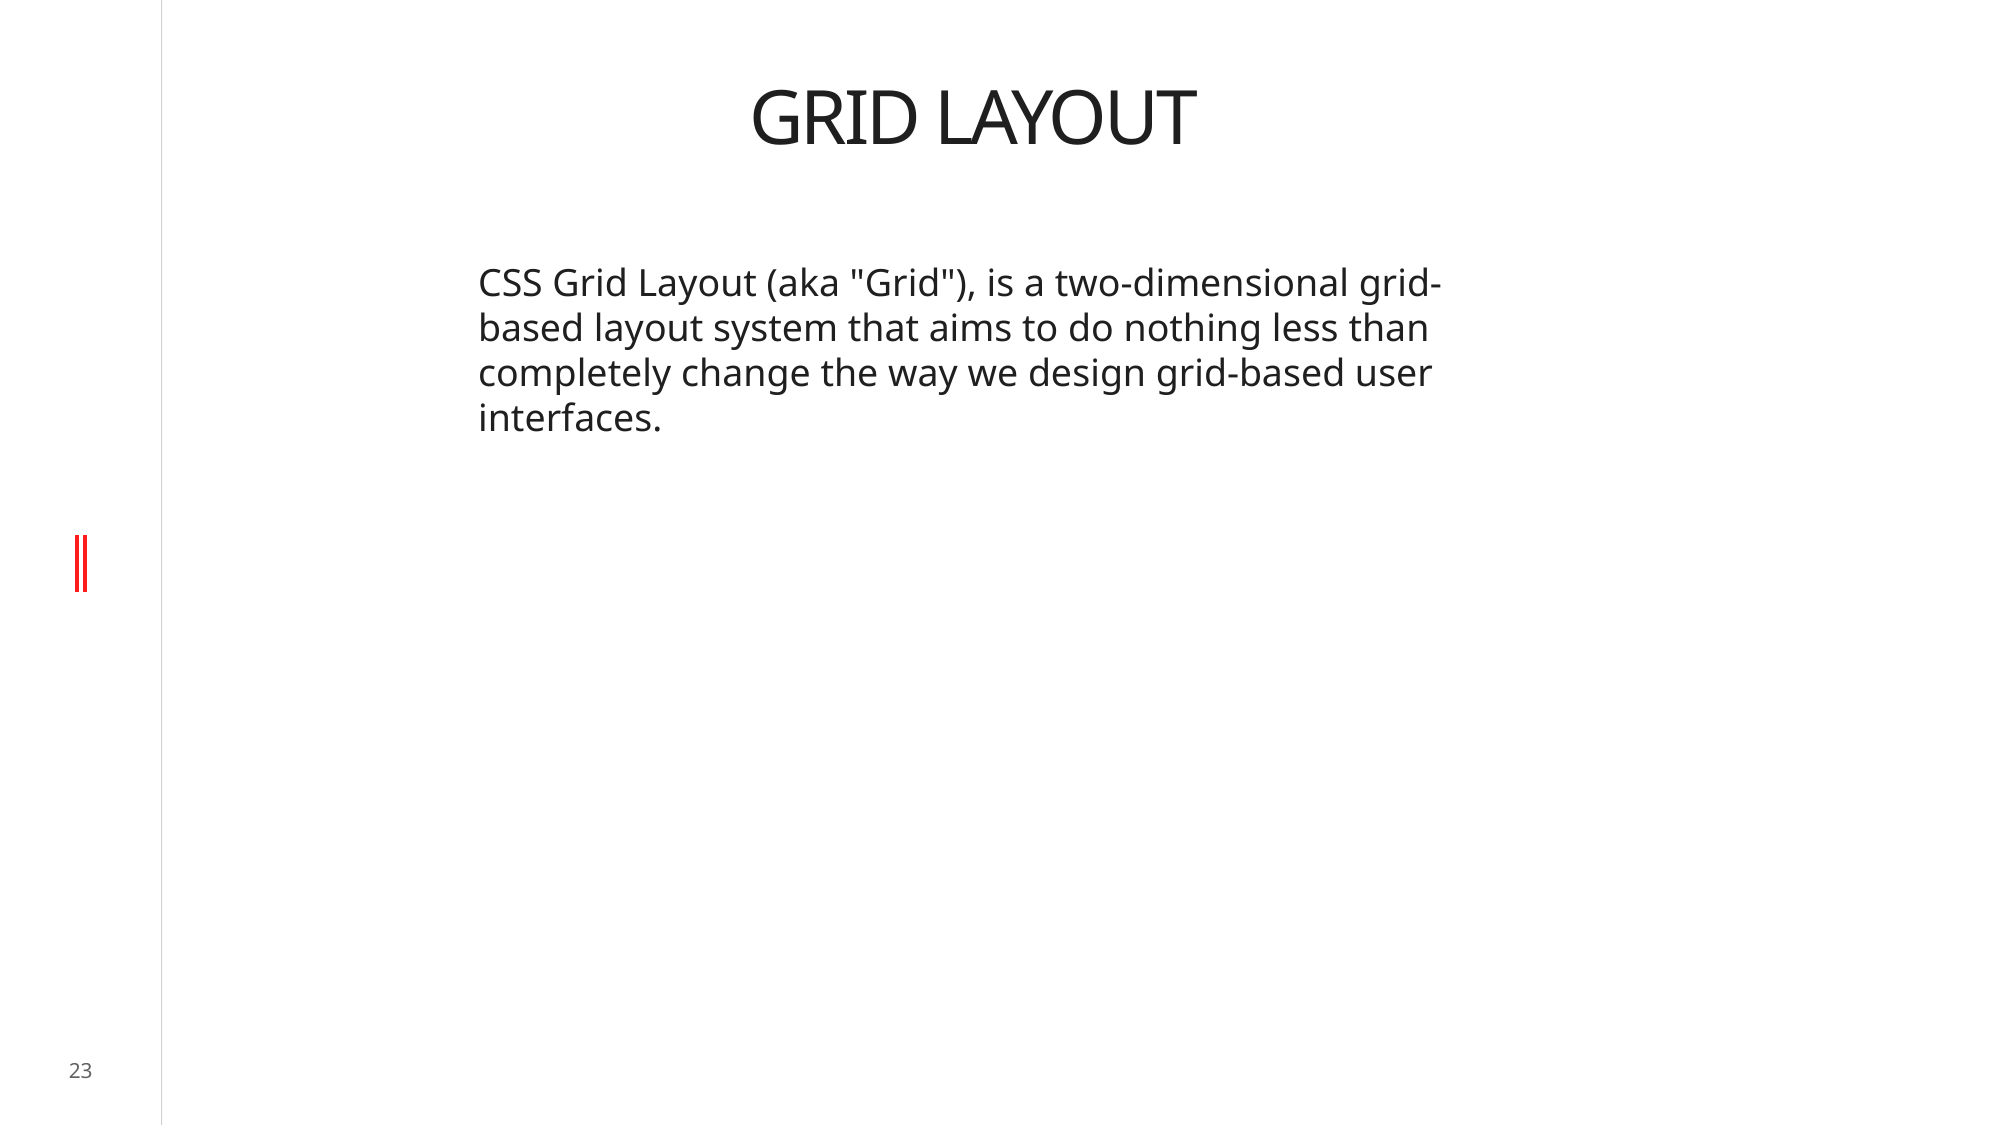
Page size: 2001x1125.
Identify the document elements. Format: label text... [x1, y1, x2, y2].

slide_number 23 [38, 1052, 123, 1091]
text_box CSS Grid Layout (aka "Grid"), is a two-dimensional grid-based layout system that aims to do nothing less than completely change the way we design grid-based user interfaces. [463, 251, 1463, 447]
title GRID LAYOUT [309, 55, 1638, 178]
